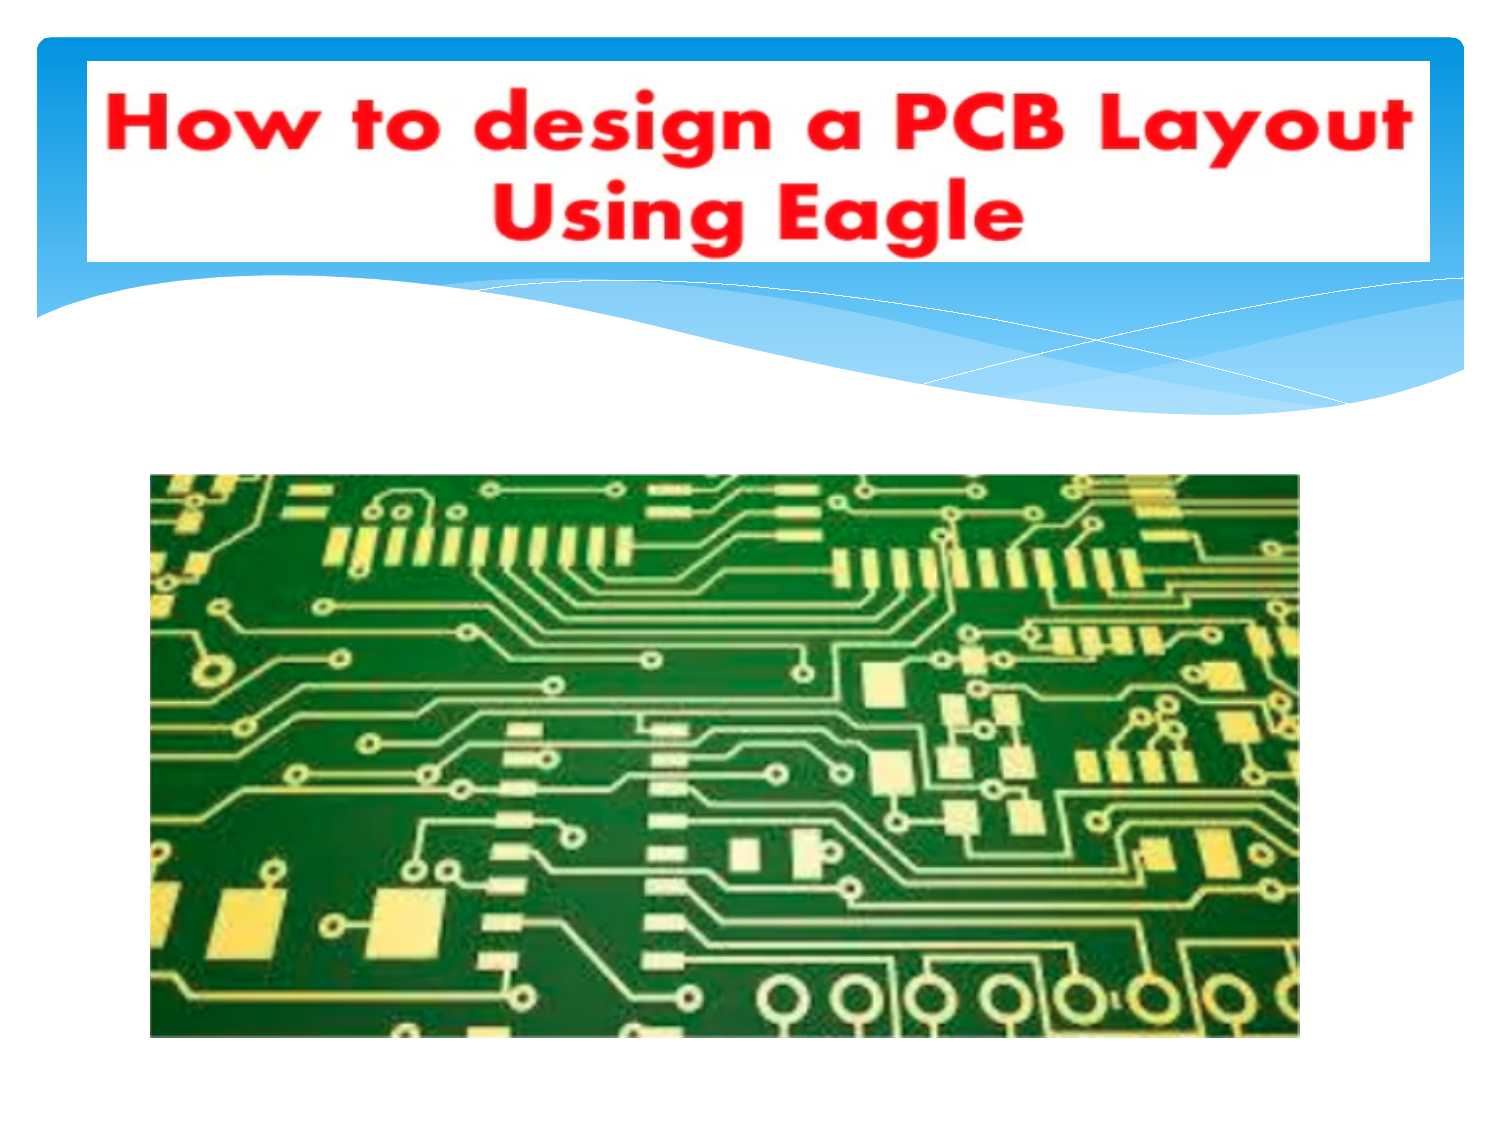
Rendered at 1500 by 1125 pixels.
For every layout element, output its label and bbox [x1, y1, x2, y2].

picture [149, 474, 1301, 1038]
picture [87, 62, 1430, 262]
